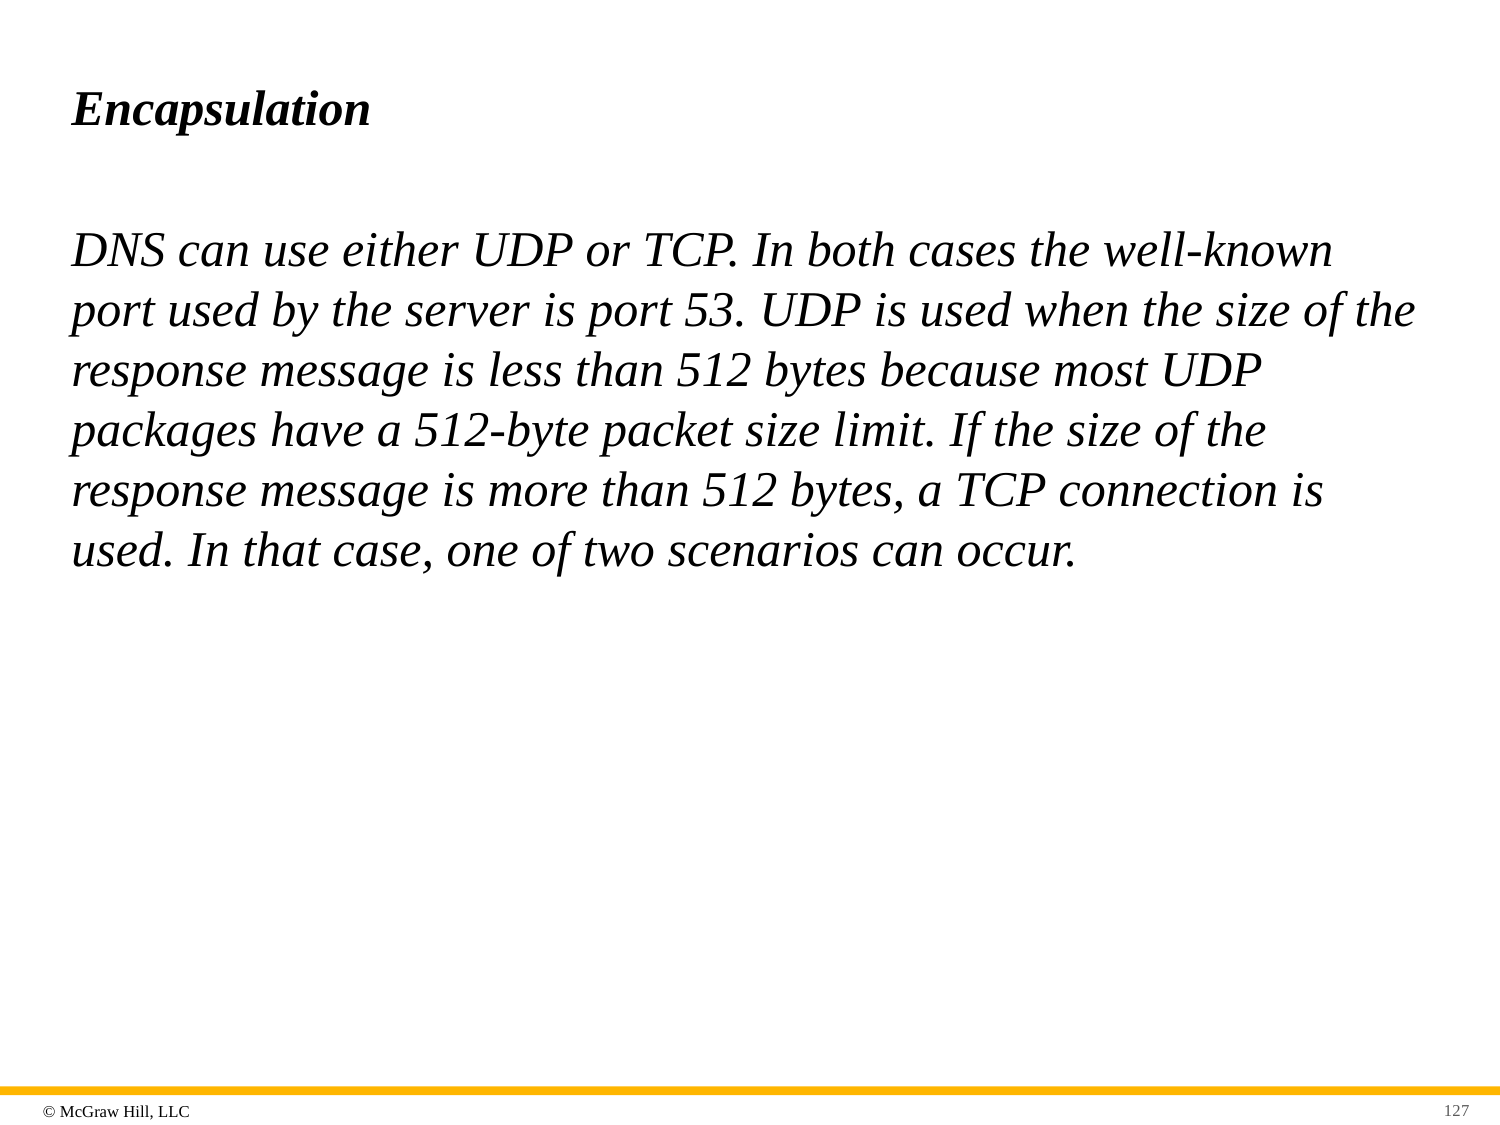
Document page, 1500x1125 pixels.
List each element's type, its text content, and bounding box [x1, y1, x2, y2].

slide_number 127 [1418, 1096, 1477, 1123]
list DNS can use either UDP or TCP. In both cases the well-known port used by the server is port 53. UDP is used when the size of the response message is less than 512 bytes because most UDP packages have a 512-byte packet size limit. If the size of the response message is more than 512 bytes, a TCP connection is used. In that case, one of two scenarios can occur. [56, 209, 1444, 1026]
title Encapsulation [56, 50, 1444, 162]
